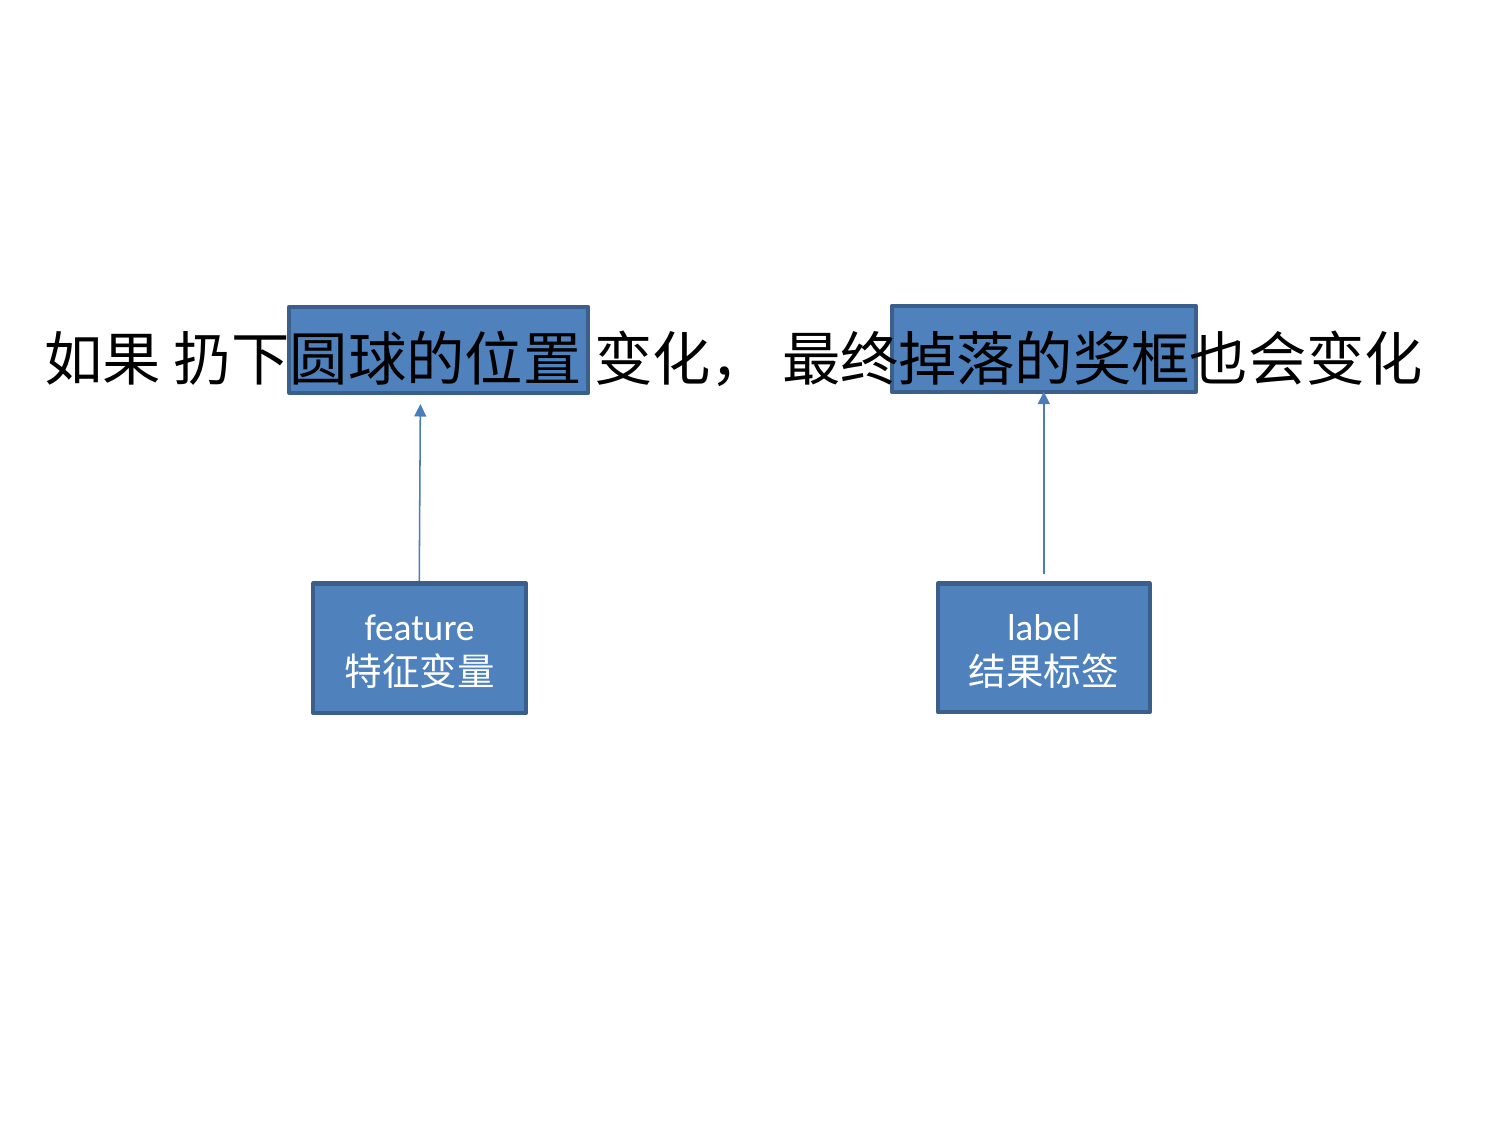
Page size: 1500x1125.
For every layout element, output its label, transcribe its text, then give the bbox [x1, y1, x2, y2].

text_box [890, 304, 1198, 314]
text_box label 结果标签 [936, 581, 1152, 714]
text_box feature 特征变量 [311, 581, 528, 715]
text_box [287, 305, 590, 314]
text_box 如果 扔下圆球的位置 变化， 最终掉落的奖框也会变化 [29, 314, 1471, 400]
